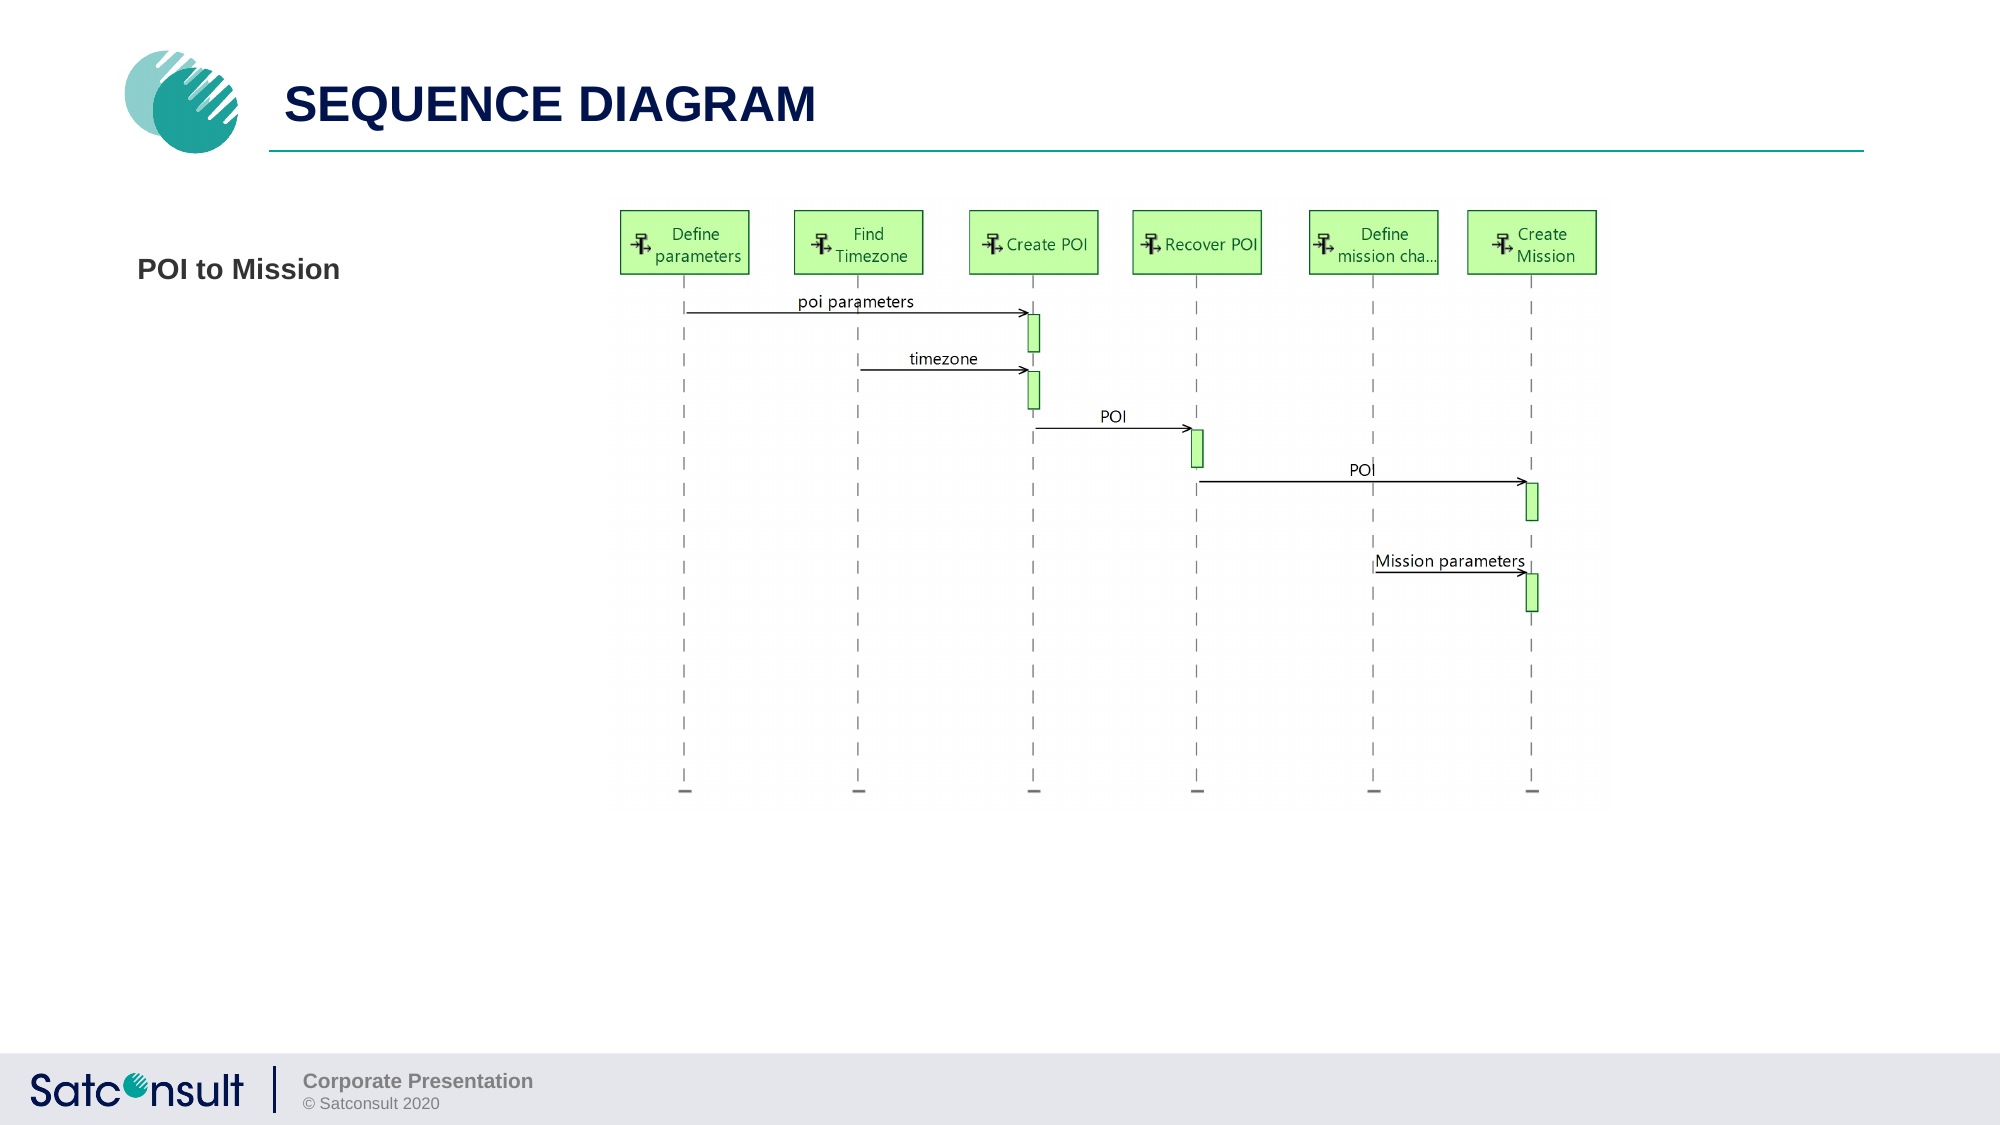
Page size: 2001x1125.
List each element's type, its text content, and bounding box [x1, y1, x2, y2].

picture [151, 66, 239, 155]
picture [0, 1042, 275, 1111]
title Sequence diagram [269, 59, 1863, 151]
picture [607, 197, 1610, 813]
text_box POI to Mission [122, 242, 607, 328]
